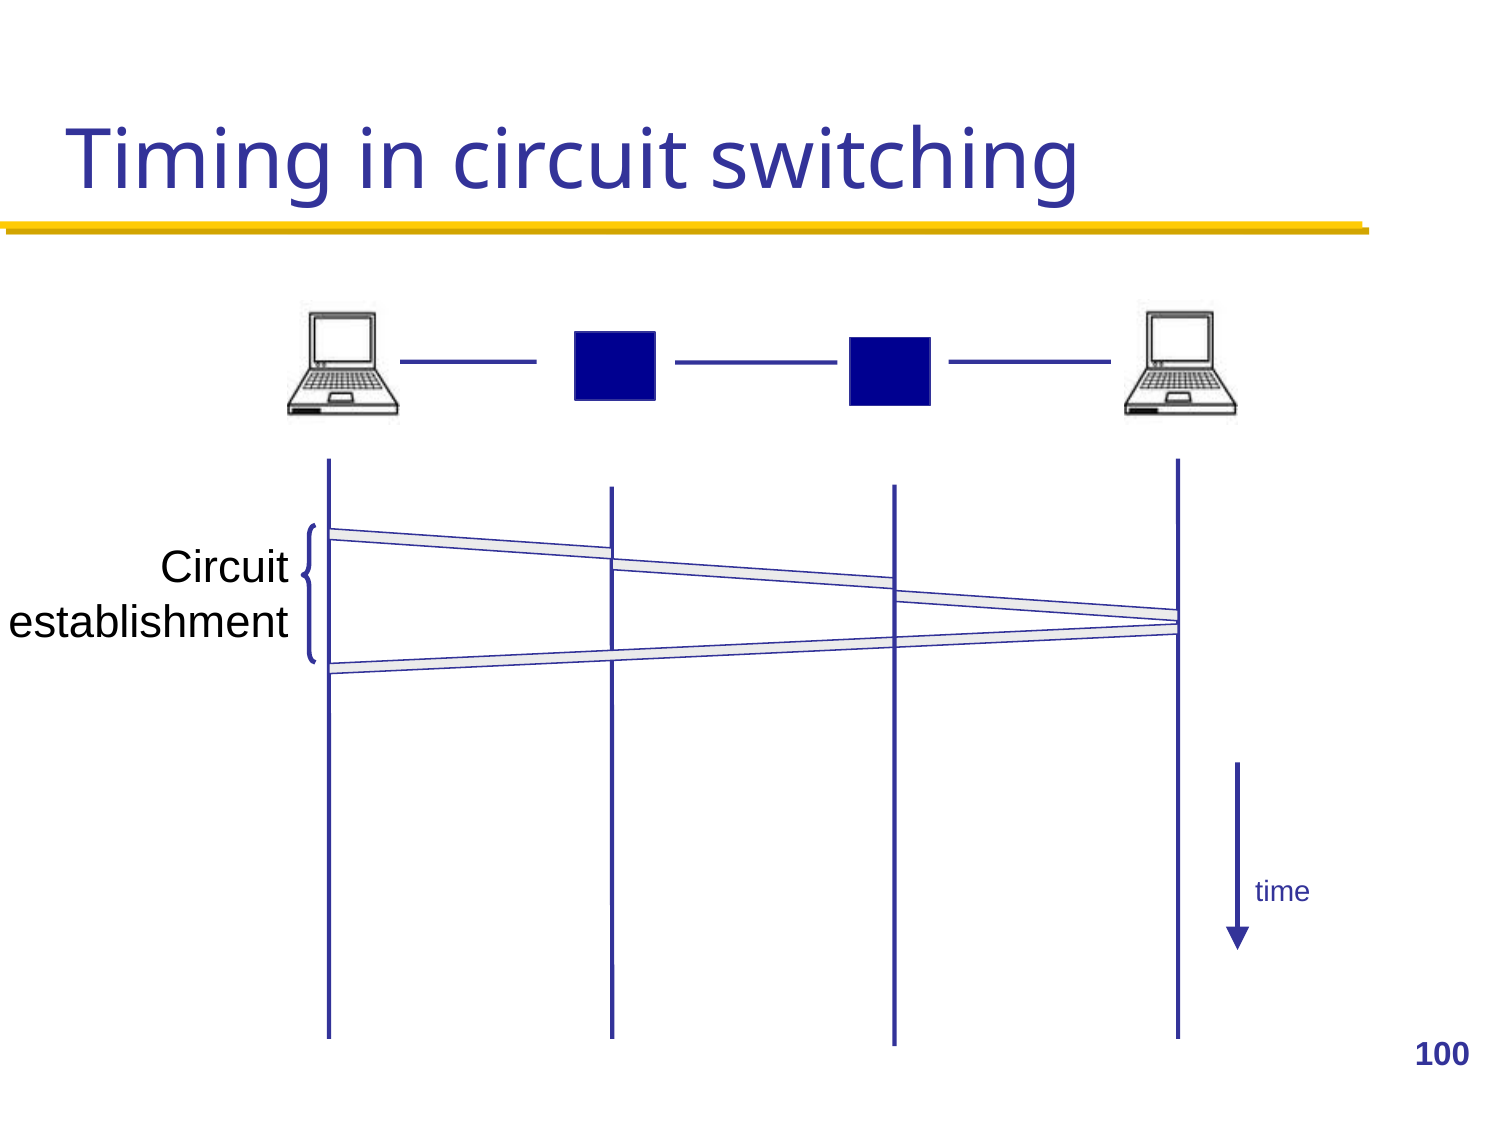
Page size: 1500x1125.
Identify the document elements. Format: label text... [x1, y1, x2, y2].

text_box [611, 558, 894, 589]
slide_number 100 [1400, 1025, 1500, 1100]
text_box [328, 528, 612, 559]
picture [286, 300, 401, 426]
text_box [302, 524, 316, 663]
text_box [895, 590, 1179, 621]
text_box [574, 331, 656, 400]
picture [1124, 299, 1238, 425]
text_box [849, 337, 931, 406]
text_box time [1240, 864, 1326, 915]
text_box [1227, 762, 1248, 950]
title Timing in circuit switching [49, 24, 1451, 213]
text_box [328, 637, 894, 674]
text_box [895, 623, 1179, 648]
text_box Circuit establishment [0, 531, 295, 652]
